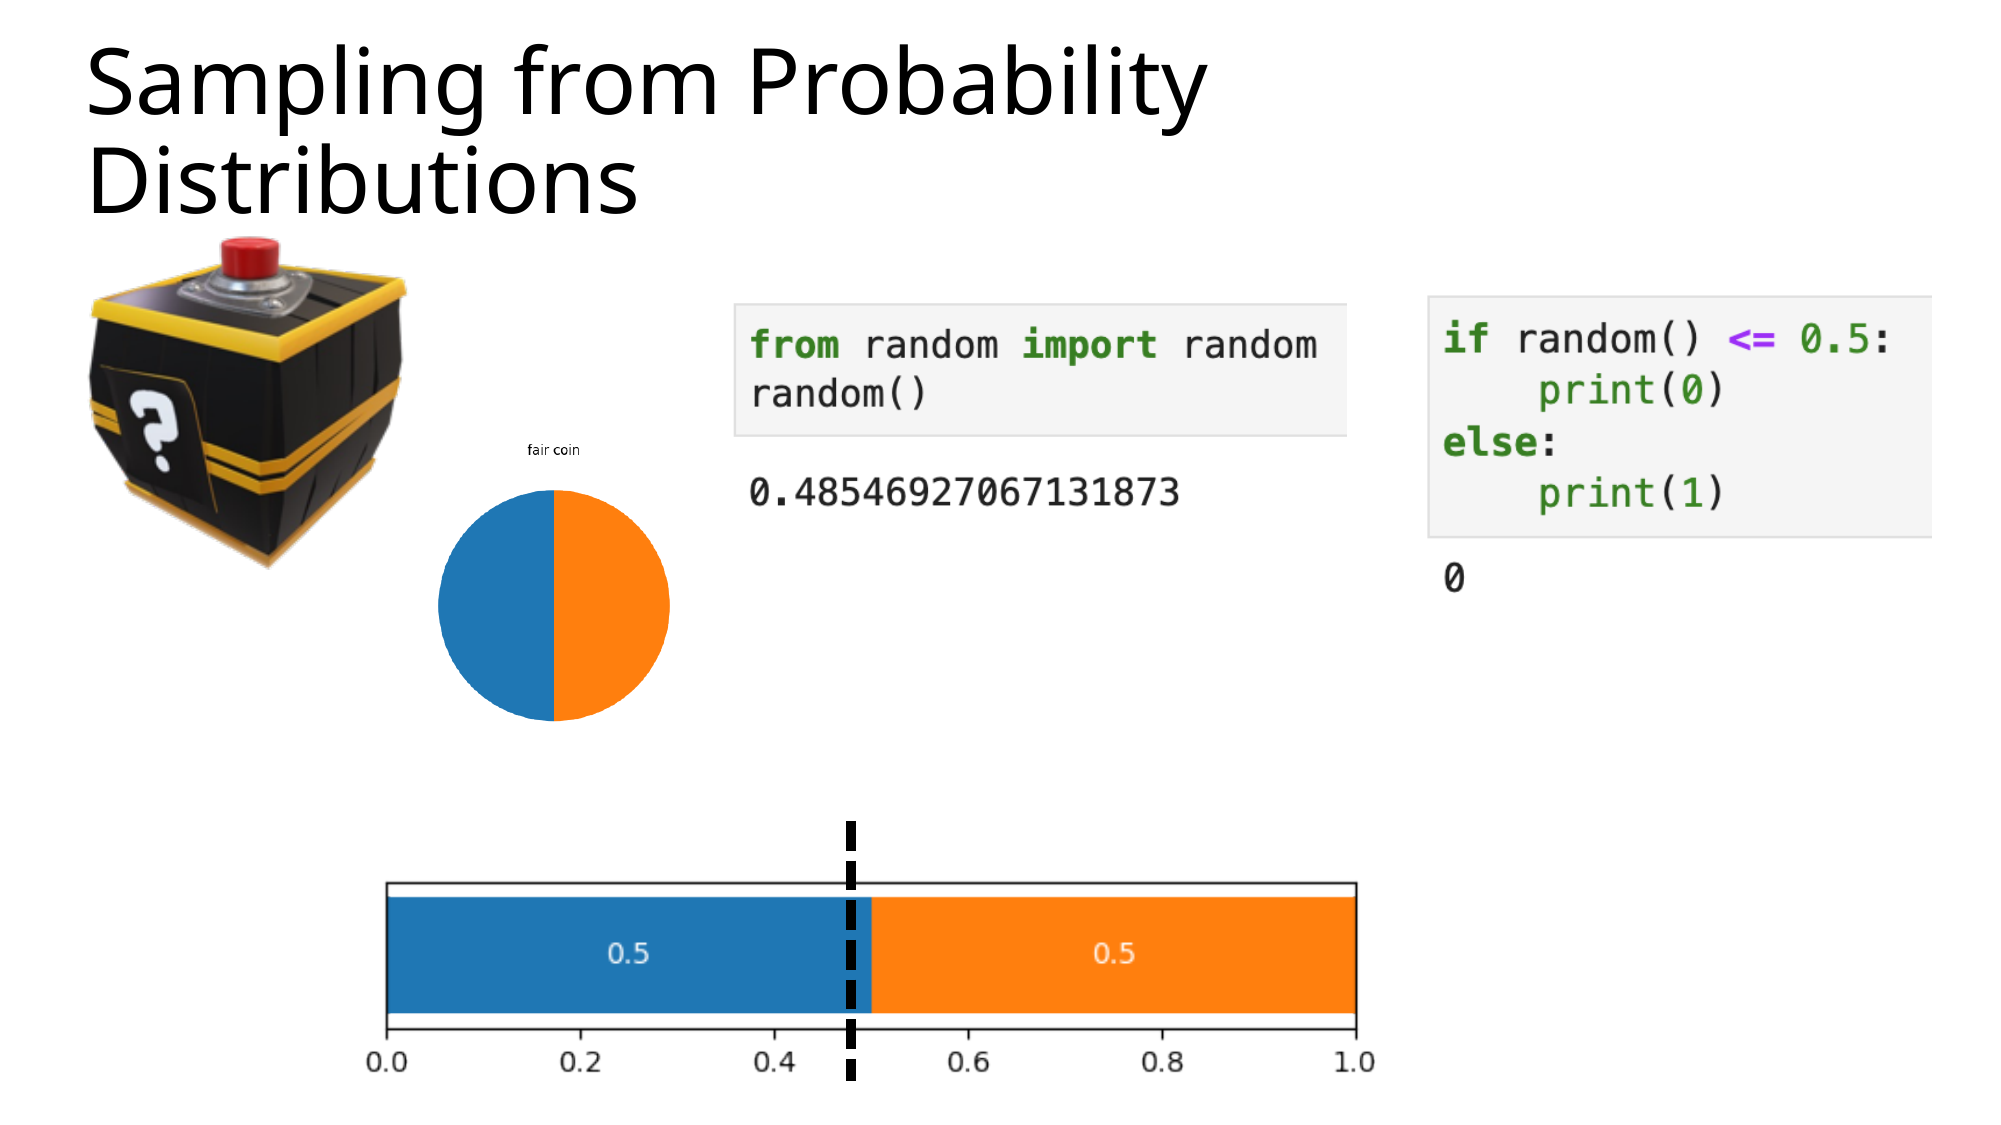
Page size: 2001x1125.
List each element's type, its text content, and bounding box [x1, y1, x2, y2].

picture [1419, 281, 1932, 604]
title Sampling from Probability Distributions [70, 26, 1796, 244]
picture [230, 820, 1481, 1099]
picture [79, 202, 1347, 792]
